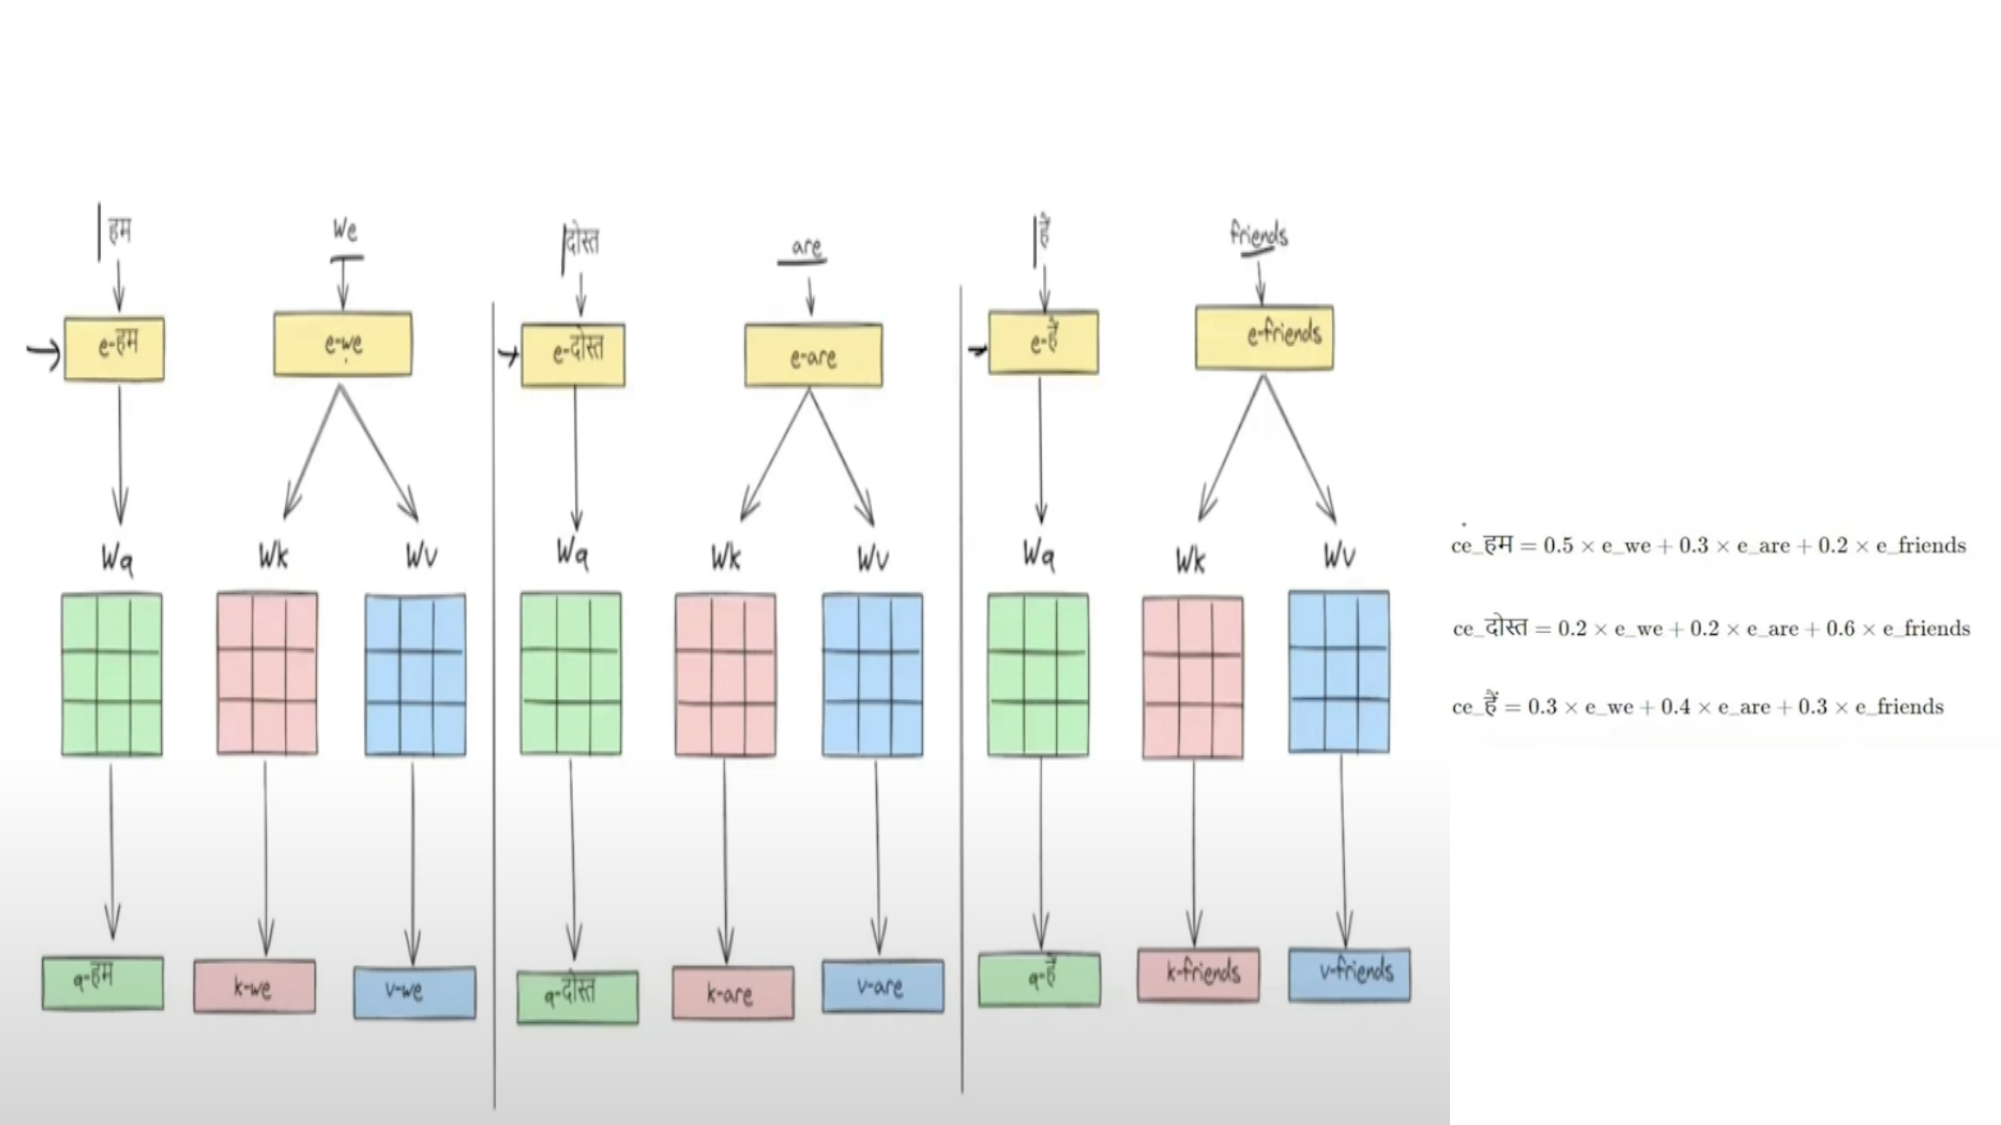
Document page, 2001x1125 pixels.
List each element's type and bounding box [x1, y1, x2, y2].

picture [1431, 517, 2000, 749]
list [0, 186, 1450, 1125]
